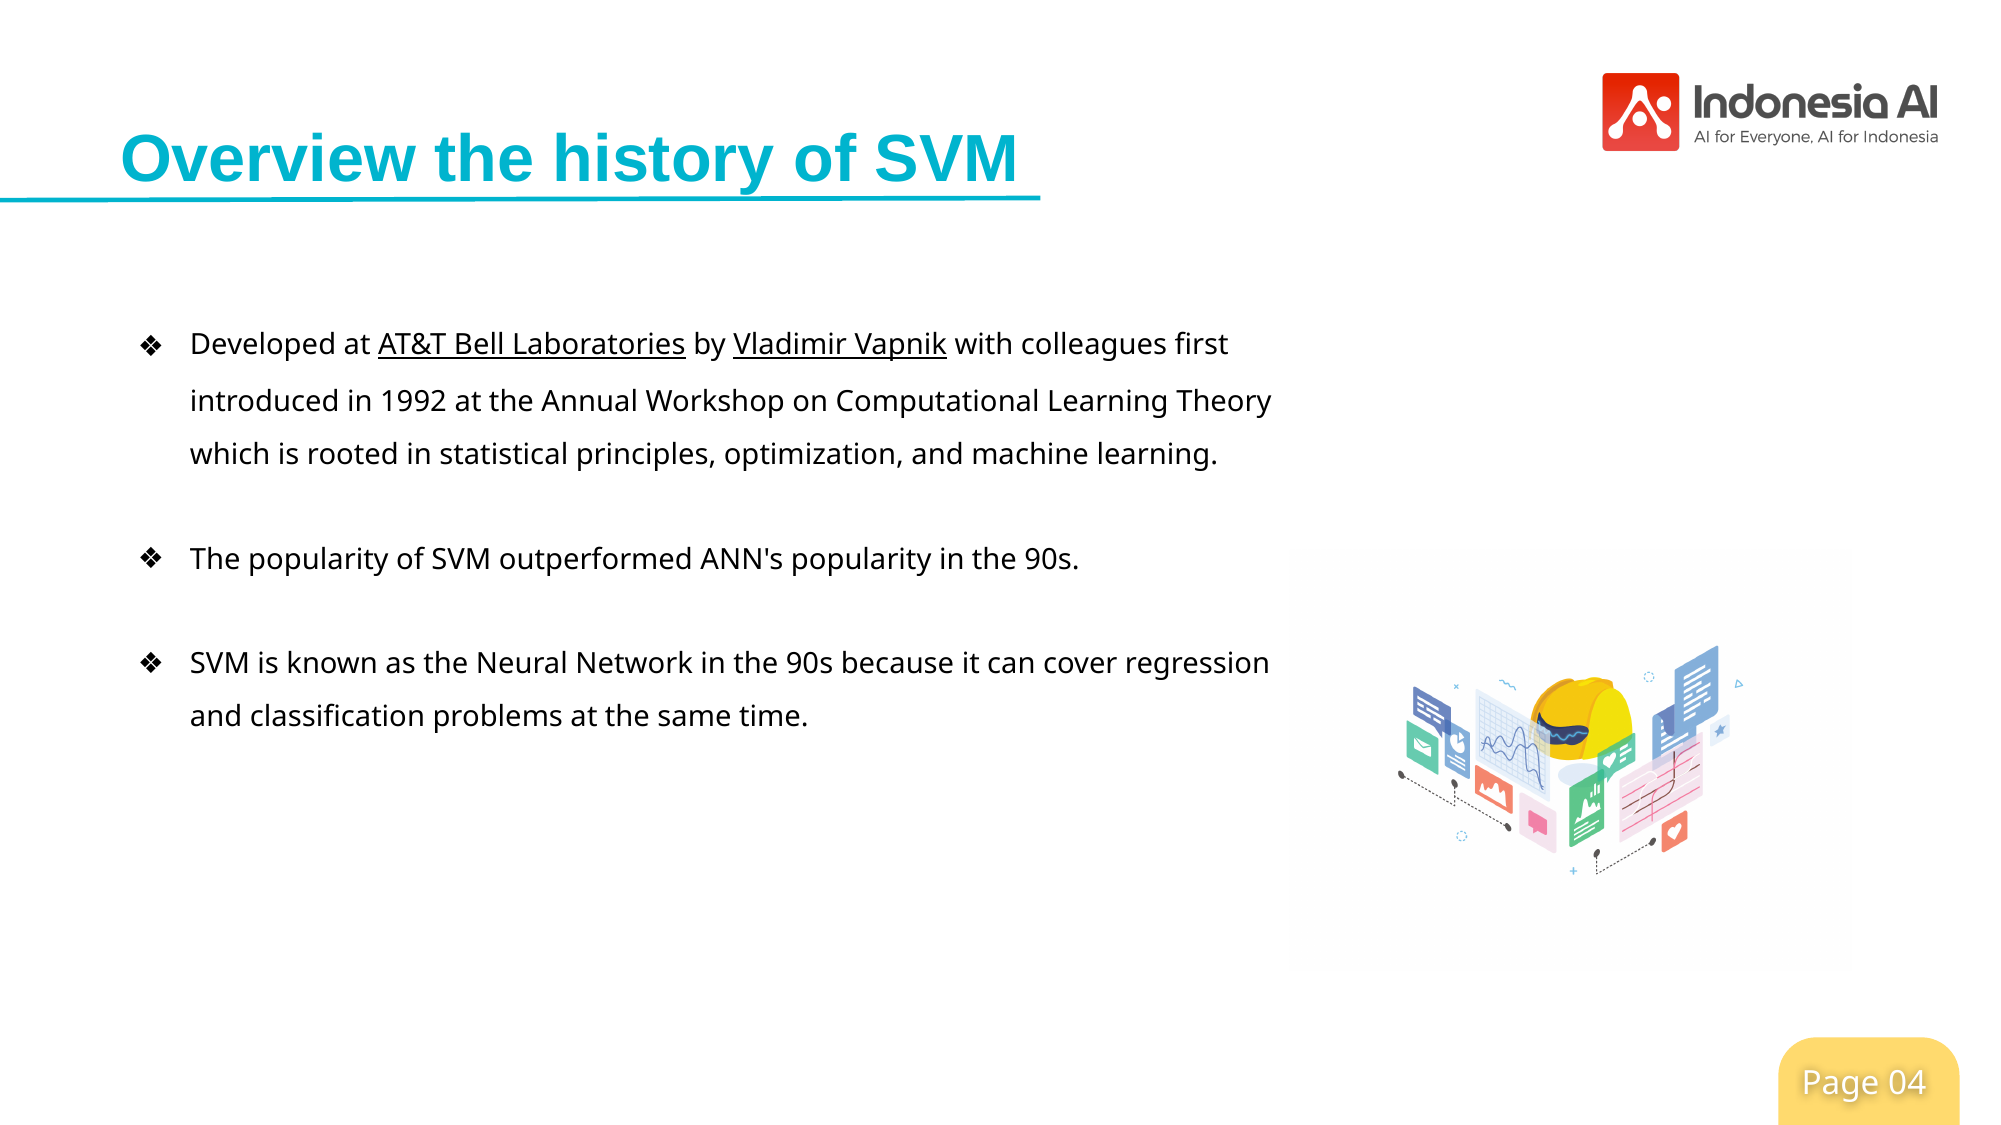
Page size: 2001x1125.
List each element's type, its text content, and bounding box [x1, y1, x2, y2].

text_box Overview the history of SVM [99, 95, 1401, 216]
picture [1289, 548, 1852, 971]
picture [1587, 59, 1953, 166]
text_box Page 04 [1781, 1041, 1993, 1121]
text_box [0, 197, 1041, 201]
text_box Developed at AT&T Bell Laboratories by Vladimir Vapnik with colleagues first introduced in 1992 at the Annual Workshop on Computational Learning Theory which is rooted in statistical principles, optimization, and machine learning. The popularity of SVM outperformed ANN's popularity in the 90s. SVM is known as the Neural Network in the 90s because it can cover regression and classification problems at the same time. [99, 298, 1300, 740]
